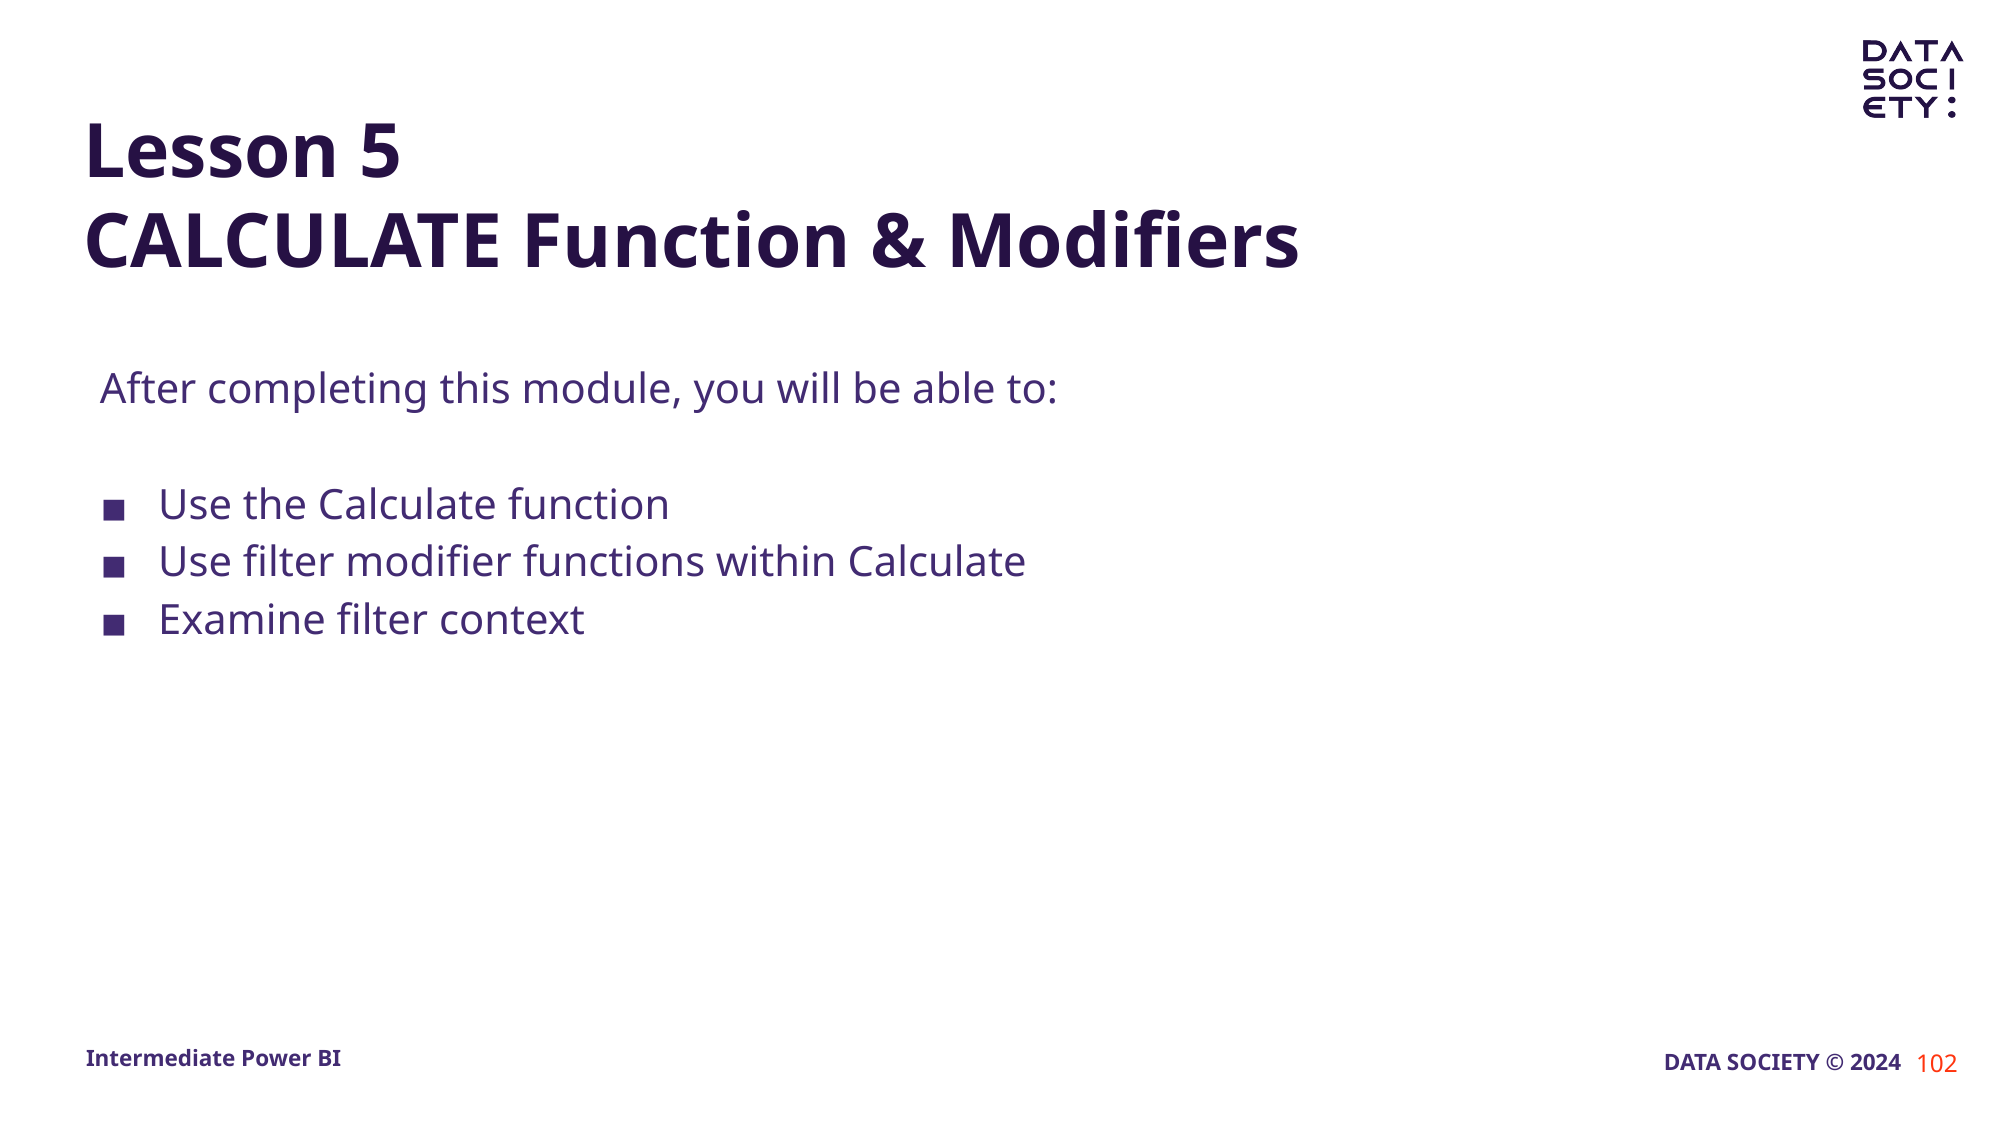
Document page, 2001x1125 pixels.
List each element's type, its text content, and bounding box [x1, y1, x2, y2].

title Lesson 5 CALCULATE Function & Modifiers [68, 87, 1932, 317]
list After completing this module, you will be able to: Use the Calculate function Use filter modifier functions within Calculate Examine filter context [68, 339, 1932, 809]
slide_number ‹#› [1853, 1033, 1974, 1097]
picture [1863, 40, 1964, 118]
